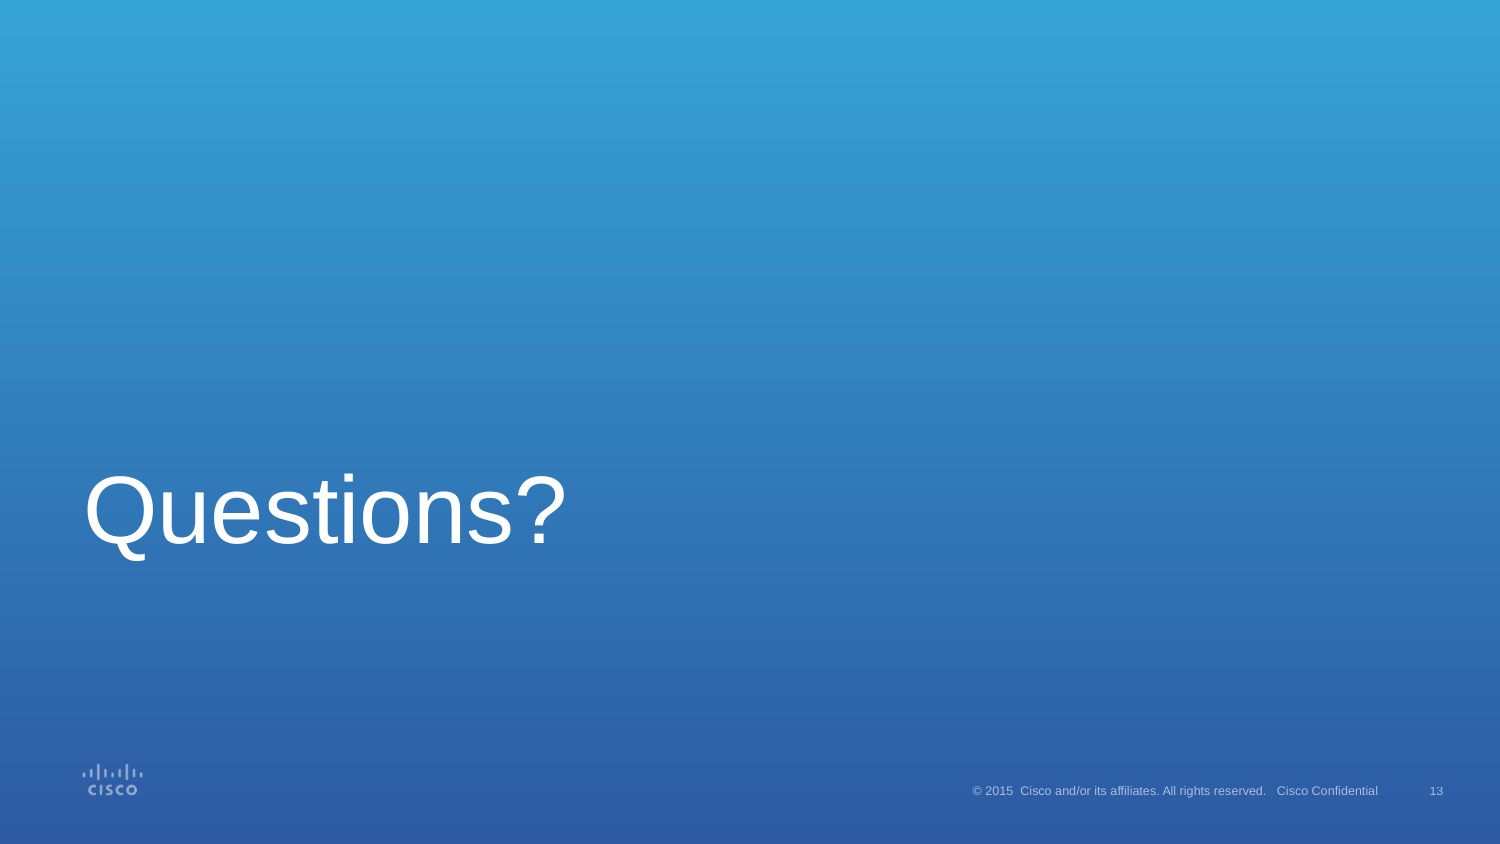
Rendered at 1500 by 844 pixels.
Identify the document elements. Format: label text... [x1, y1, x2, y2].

title Questions? [68, 150, 1315, 572]
